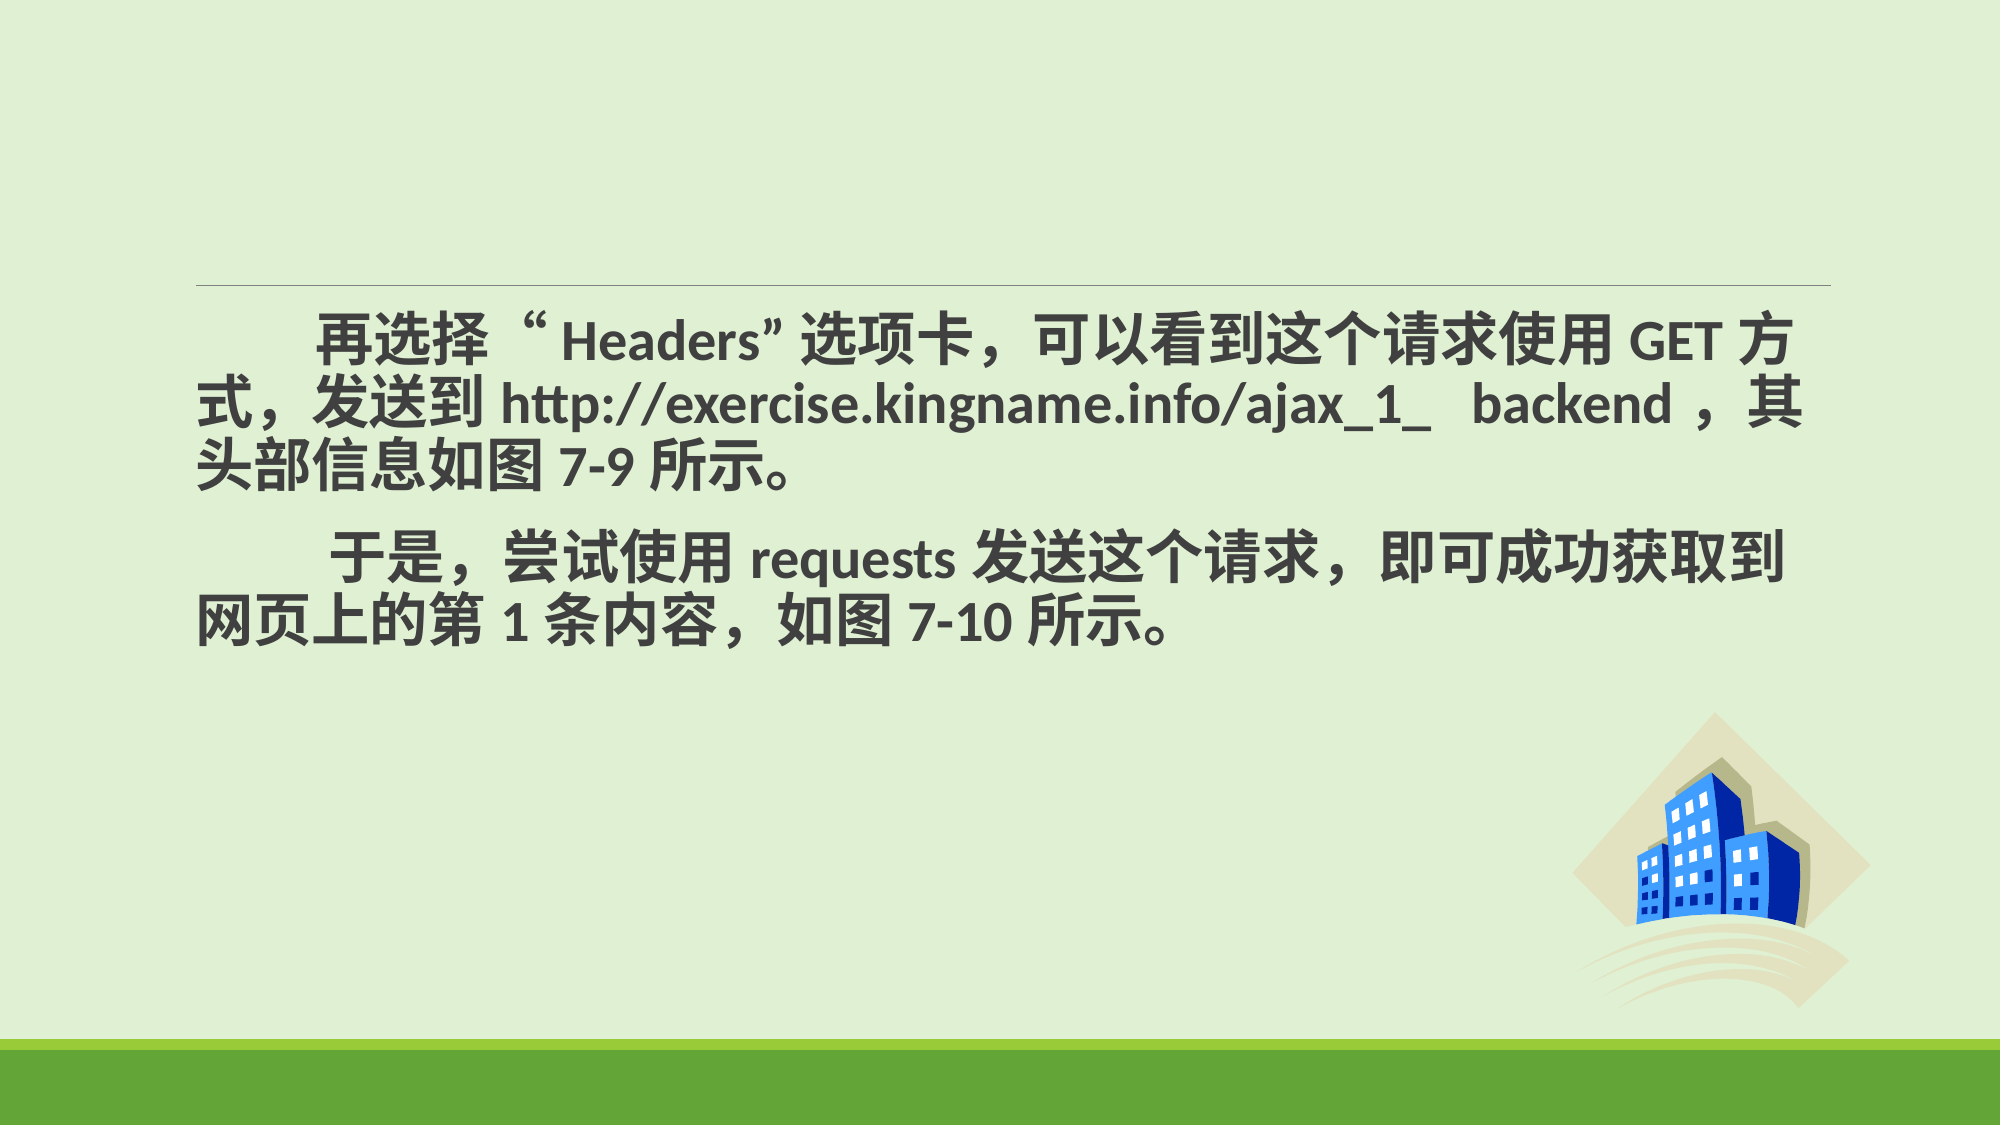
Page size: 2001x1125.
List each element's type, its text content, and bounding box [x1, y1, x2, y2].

picture [1571, 711, 1872, 1010]
list 再选择“Headers”选项卡，可以看到这个请求使用GET方式，发送到http://exercise.kingname.info/ajax_1_ backend，其头部信息如图7-9所示。 于是，尝试使用requests发送这个请求，即可成功获取到网页上的第1条内容，如图7-10所示。 [180, 302, 1830, 963]
